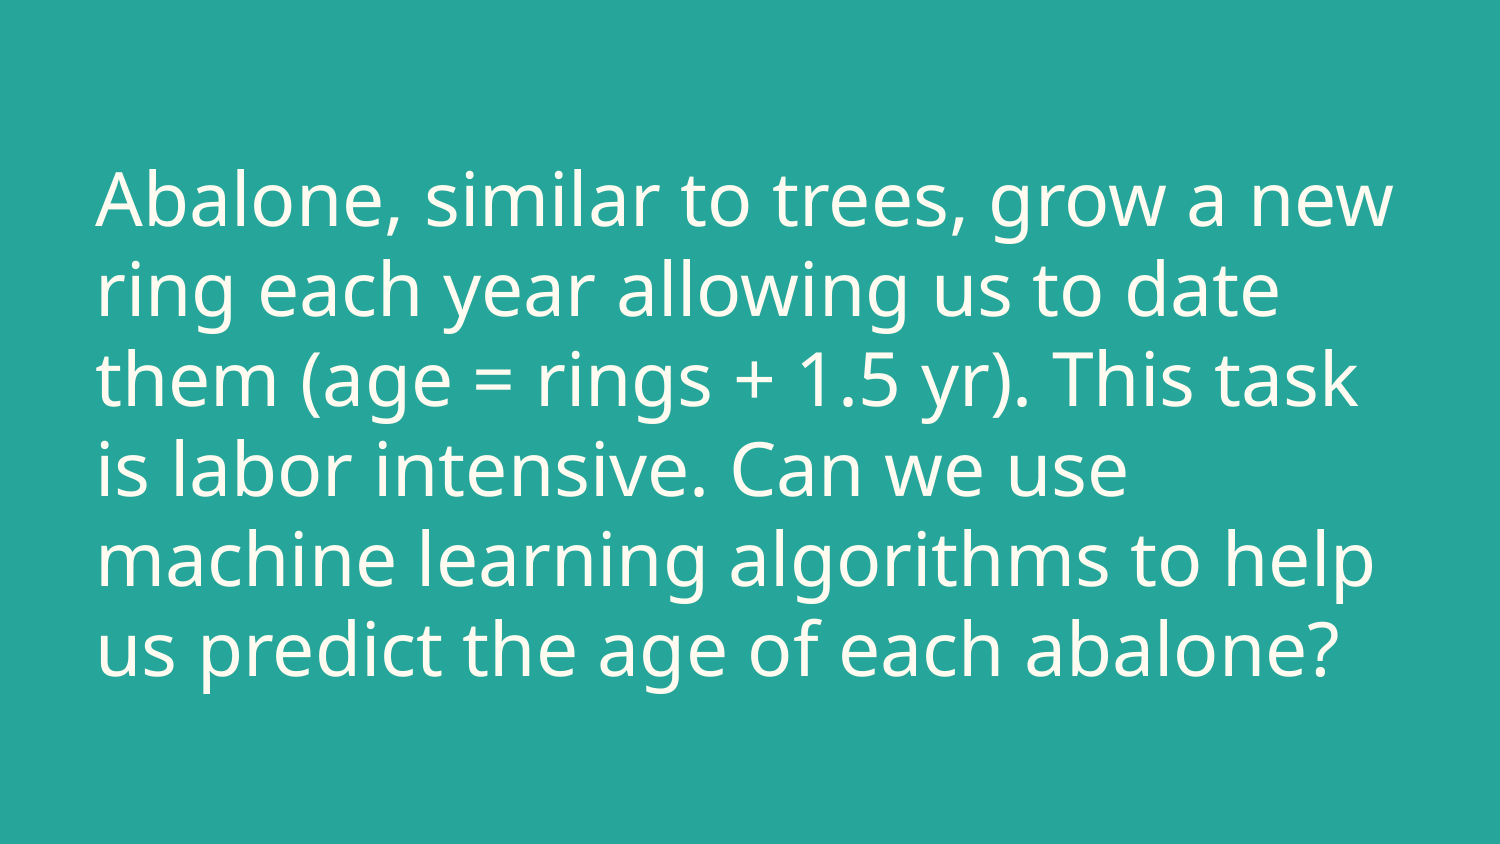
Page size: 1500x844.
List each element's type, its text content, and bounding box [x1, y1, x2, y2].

title Abalone, similar to trees, grow a new ring each year allowing us to date them (age = rings + 1.5 yr). This task is labor intensive. Can we use machine learning algorithms to help us predict the age of each abalone? [80, 86, 1451, 758]
